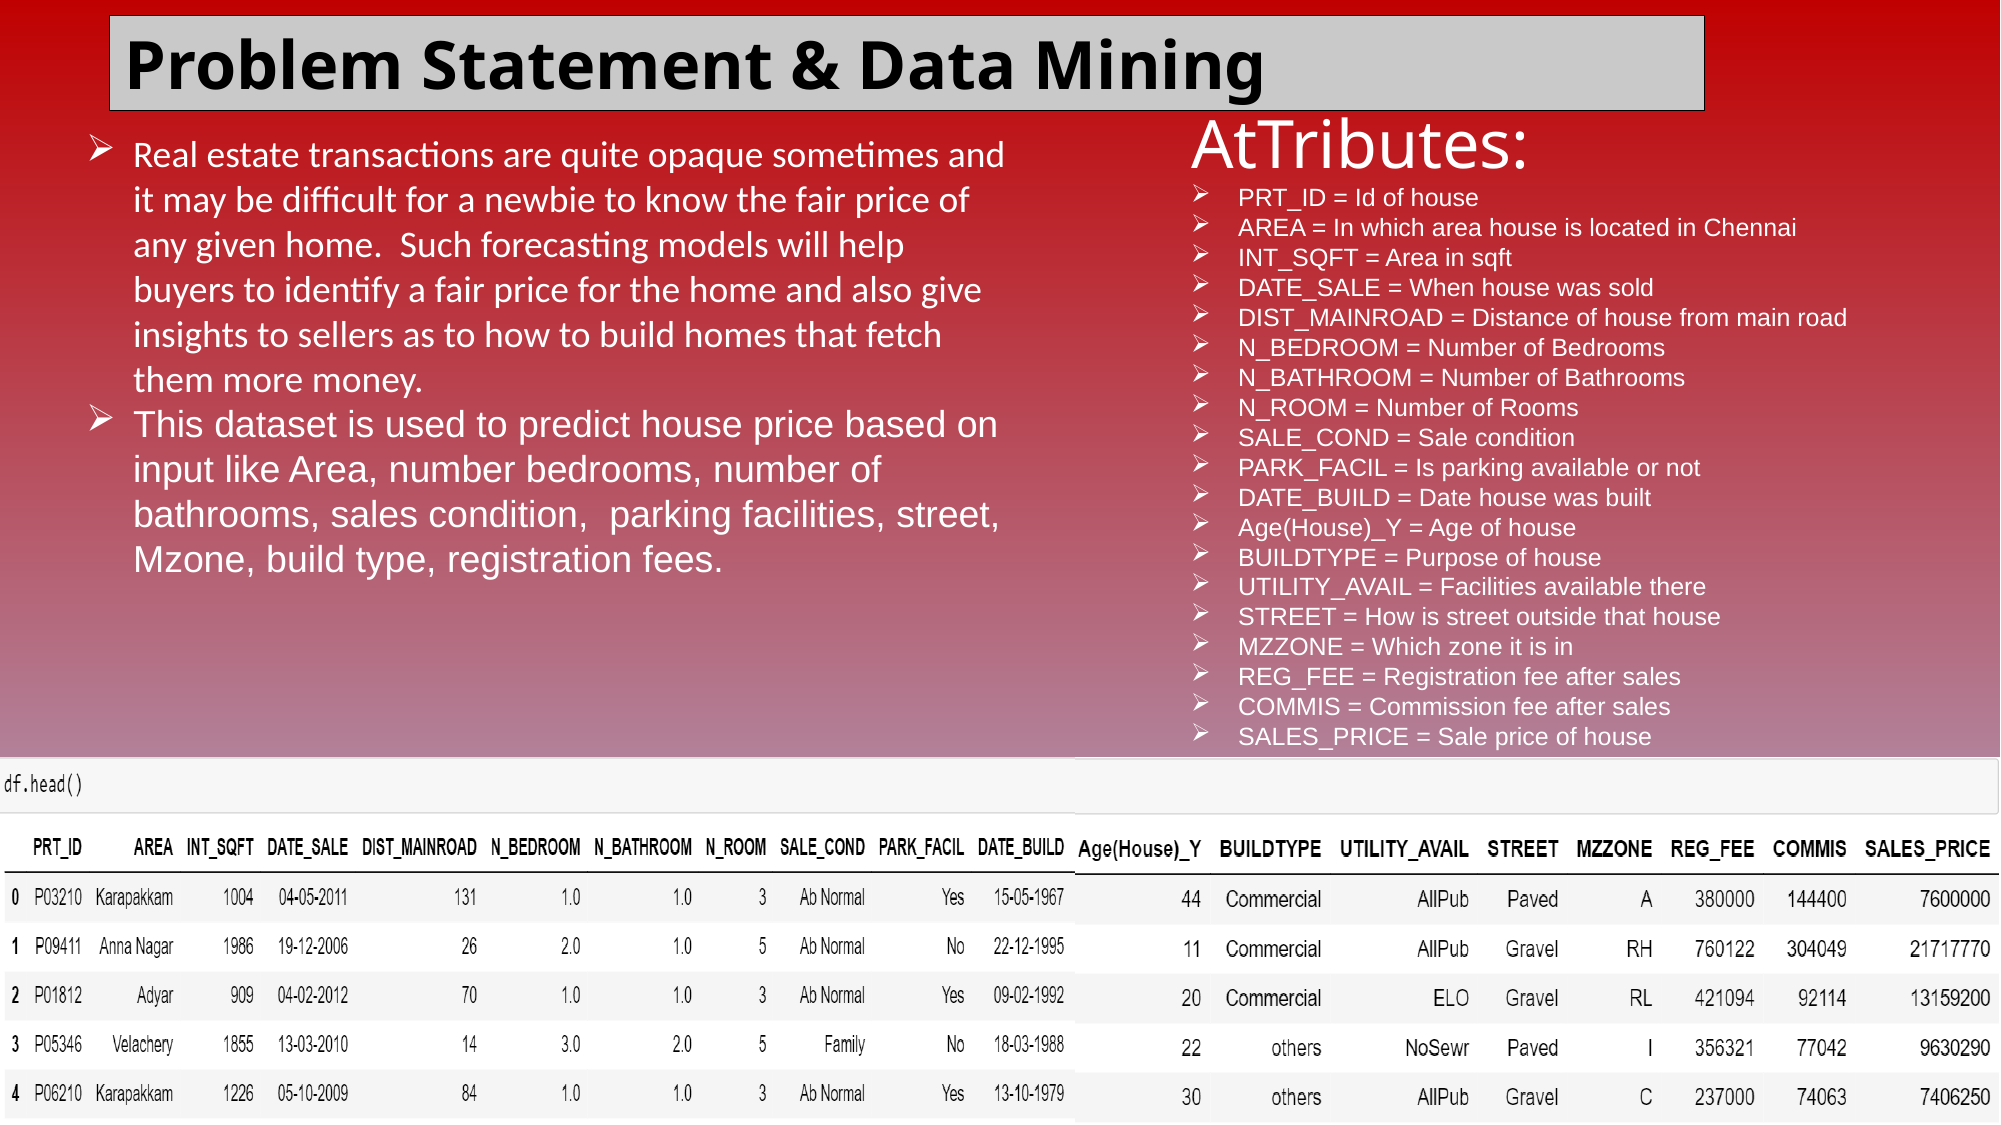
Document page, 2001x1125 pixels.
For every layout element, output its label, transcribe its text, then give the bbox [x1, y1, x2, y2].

text_box AtTributes: PRT_ID = Id of house AREA = In which area house is located in Chennai INT_SQFT = Area in sqft DATE_SALE = When house was sold DIST_MAINROAD = Distance of house from main road N_BEDROOM = Number of Bedrooms N_BATHROOM = Number of Bathrooms N_ROOM = Number of Rooms SALE_COND = Sale condition PARK_FACIL = Is parking available or not DATE_BUILD = Date house was built Age(House)_Y = Age of house BUILDTYPE = Purpose of house UTILITY_AVAIL = Facilities available there STREET = How is street outside that house MZZONE = Which zone it is in REG_FEE = Registration fee after sales COMMIS = Commission fee after sales SALES_PRICE = Sale price of house [1176, 94, 1949, 757]
picture [0, 757, 2000, 1125]
text_box Problem Statement & Data Mining [109, 15, 1705, 111]
text_box Real estate transactions are quite opaque sometimes and it may be difficult for a newbie to know the fair price of any given home. Such forecasting models will help buyers to identify a fair price for the home and also give insights to sellers as to how to build homes that fetch them more money. This dataset is used to predict house price based on input like Area, number bedrooms, number of bathrooms, sales condition, parking facilities, street, Mzone, build type, registration fees. [71, 122, 1029, 677]
